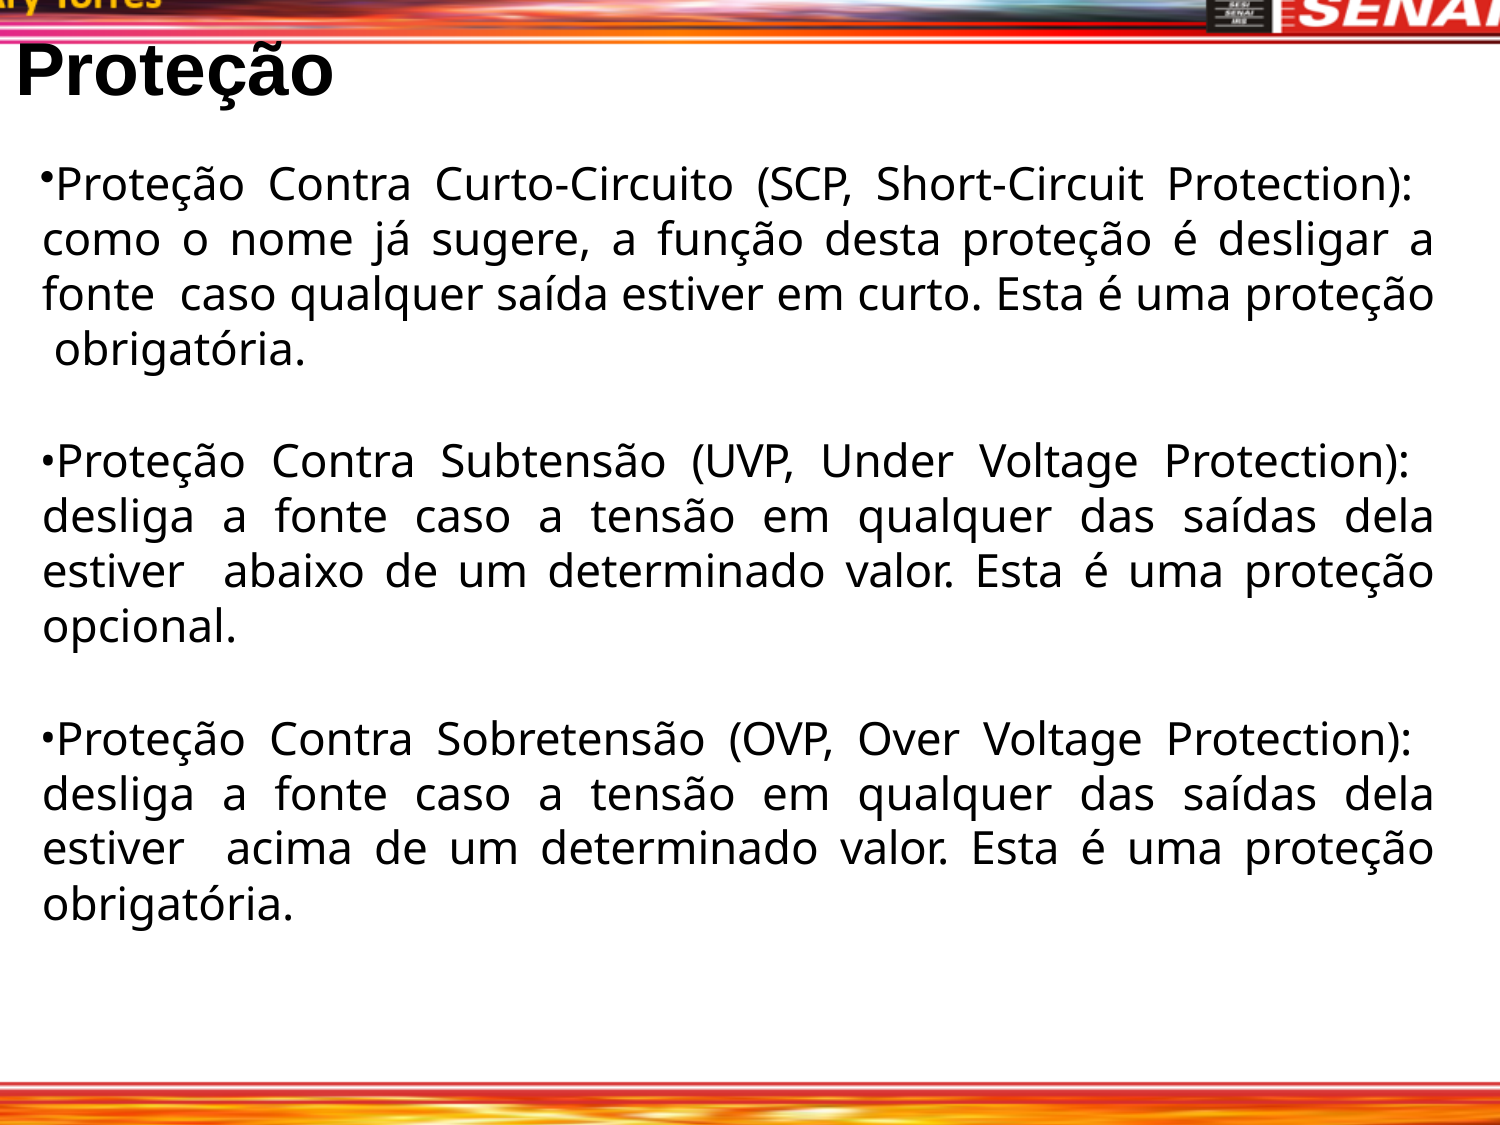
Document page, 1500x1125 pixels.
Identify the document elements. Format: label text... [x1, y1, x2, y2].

title Proteção [12, 17, 338, 208]
text_box Proteção Contra Curto-Circuito (SCP, Short-Circuit Protection): como o nome já sugere, a função desta proteção é desligar a fonte caso qualquer saída estiver em curto. Esta é uma proteção obrigatória. Proteção Contra Subtensão (UVP, Under Voltage Protection): desliga a fonte caso a tensão em qualquer das saídas dela estiver abaixo de um determinado valor. Esta é uma proteção opcional. Proteção Contra Sobretensão (OVP, Over Voltage Protection): desliga a fonte caso a tensão em qualquer das saídas dela estiver acima de um determinado valor. Esta é uma proteção obrigatória. [39, 152, 1436, 929]
picture [0, 0, 1500, 1125]
